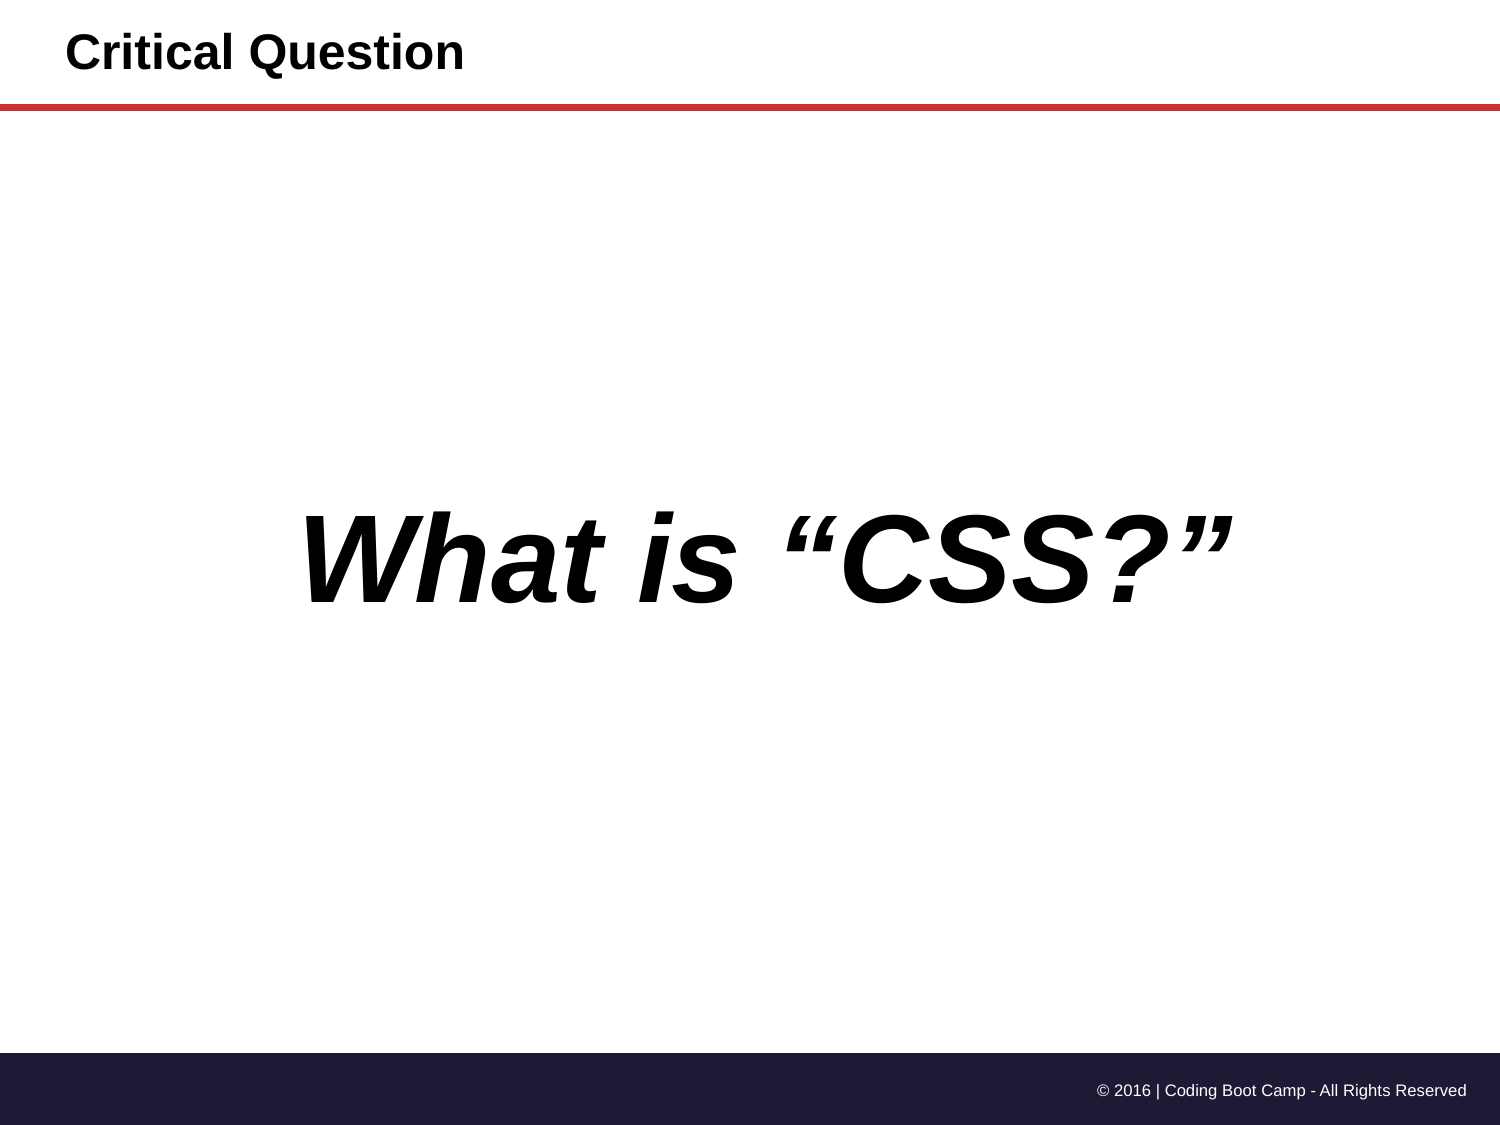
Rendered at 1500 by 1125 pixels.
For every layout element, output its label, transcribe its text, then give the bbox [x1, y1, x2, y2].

text_box What is “CSS?” [235, 462, 1296, 643]
title Critical Question [50, 0, 948, 108]
